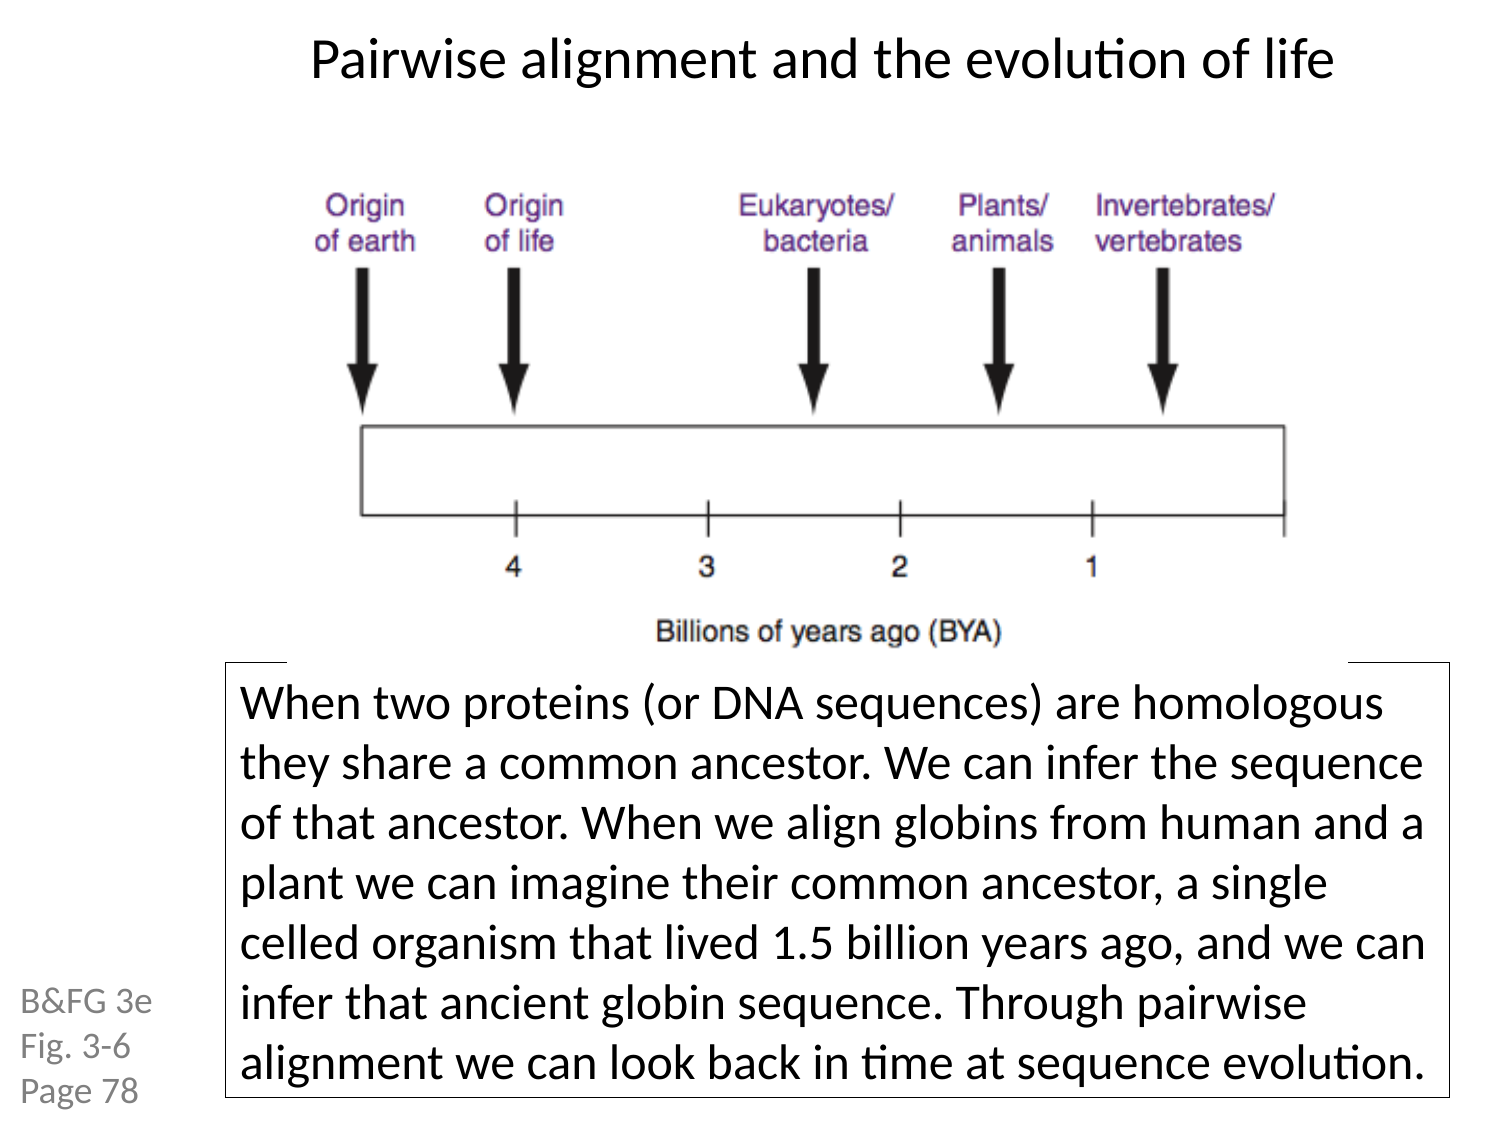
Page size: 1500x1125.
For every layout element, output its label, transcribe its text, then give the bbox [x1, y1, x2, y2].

text_box When two proteins (or DNA sequences) are homologous they share a common ancestor. We can infer the sequence of that ancestor. When we align globins from human and a plant we can imagine their common ancestor, a single celled organism that lived 1.5 billion years ago, and we can infer that ancient globin sequence. Through pairwise alignment we can look back in time at sequence evolution. [225, 662, 1450, 1098]
picture [287, 162, 1348, 663]
text_box Pairwise alignment and the evolution of life [171, 12, 1475, 98]
text_box B&FG 3e Fig. 3-6 Page 78 [5, 968, 169, 1119]
